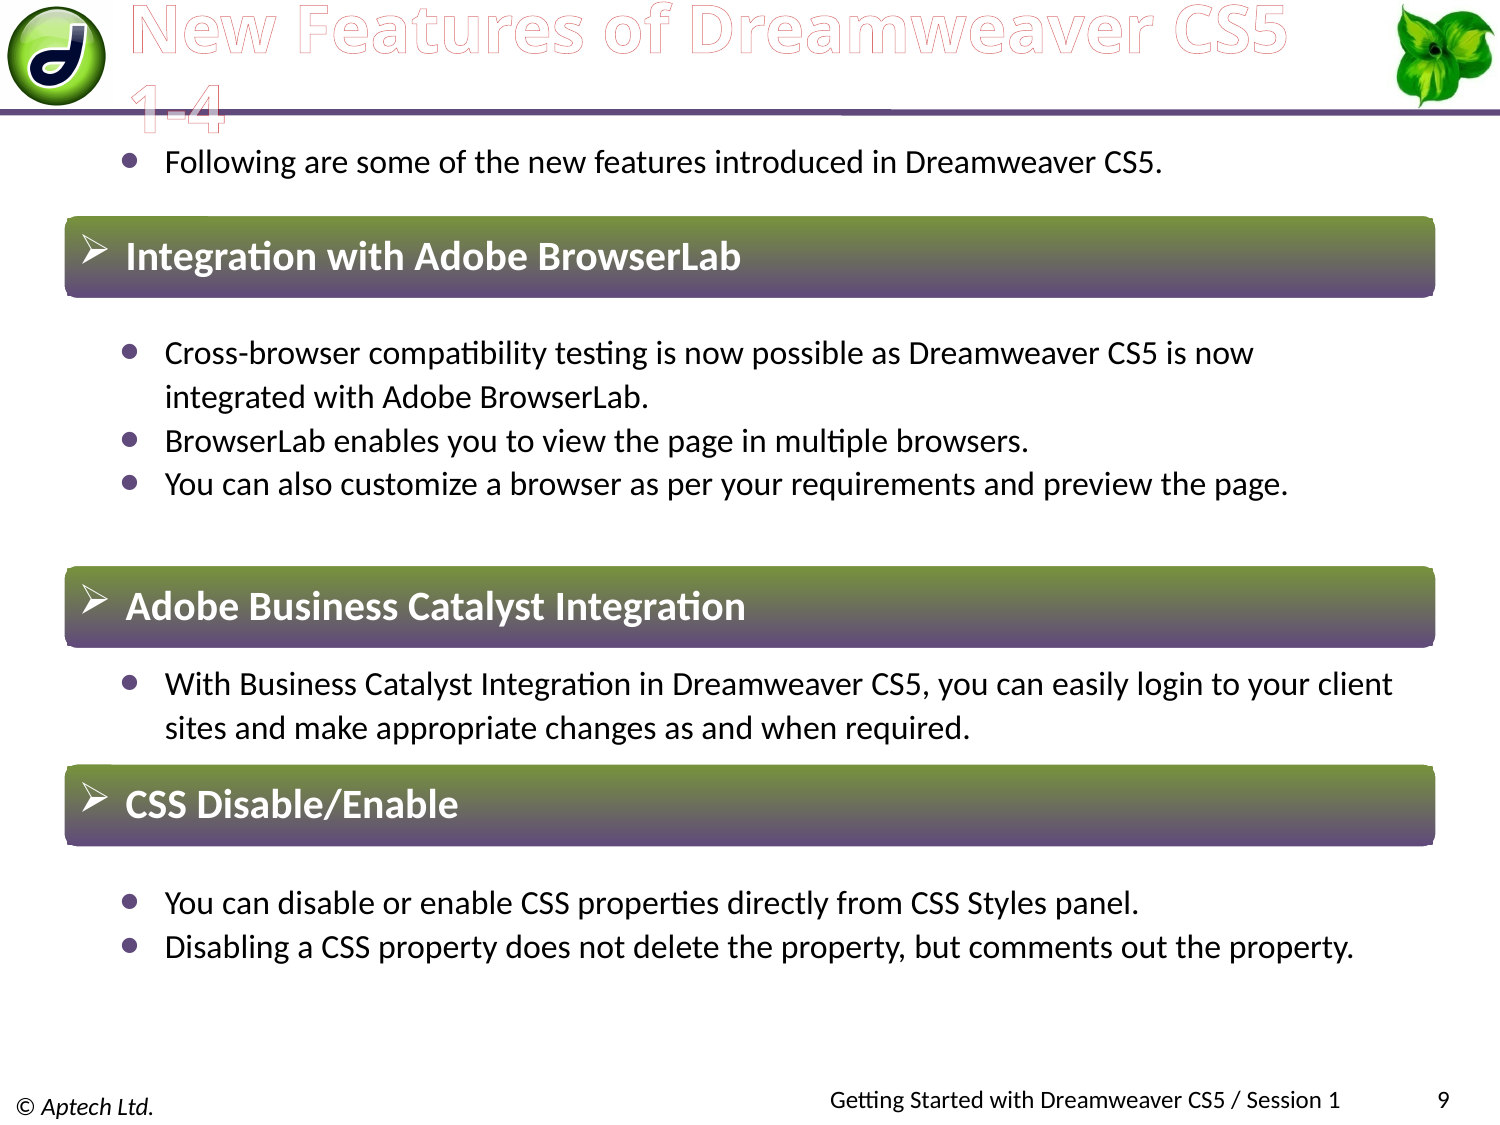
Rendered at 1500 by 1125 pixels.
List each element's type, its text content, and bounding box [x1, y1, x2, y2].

text_box With Business Catalyst Integration in Dreamweaver CS5, you can easily login to your client sites and make appropriate changes as and when required. [74, 662, 1413, 760]
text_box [62, 213, 1438, 301]
text_box Cross-browser compatibility testing is now possible as Dreamweaver CS5 is now integrated with Adobe BrowserLab. BrowserLab enables you to view the page in multiple browsers. You can also customize a browser as per your requirements and preview the page. [74, 312, 1413, 562]
slide_number 9 [1363, 1084, 1465, 1113]
title New Features of Dreamweaver CS5 1-4 [112, 32, 1363, 101]
text_box You can disable or enable CSS properties directly from CSS Styles panel. Disabling a CSS property does not delete the property, but comments out the property. [74, 862, 1413, 1025]
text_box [62, 762, 1438, 849]
text_box Following are some of the new features introduced in Dreamweaver CS5. [74, 137, 1413, 212]
picture [1387, 0, 1500, 109]
picture [0, 0, 113, 109]
footer Getting Started with Dreamweaver CS5 / Session 1 [375, 1084, 1363, 1113]
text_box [62, 563, 1438, 651]
